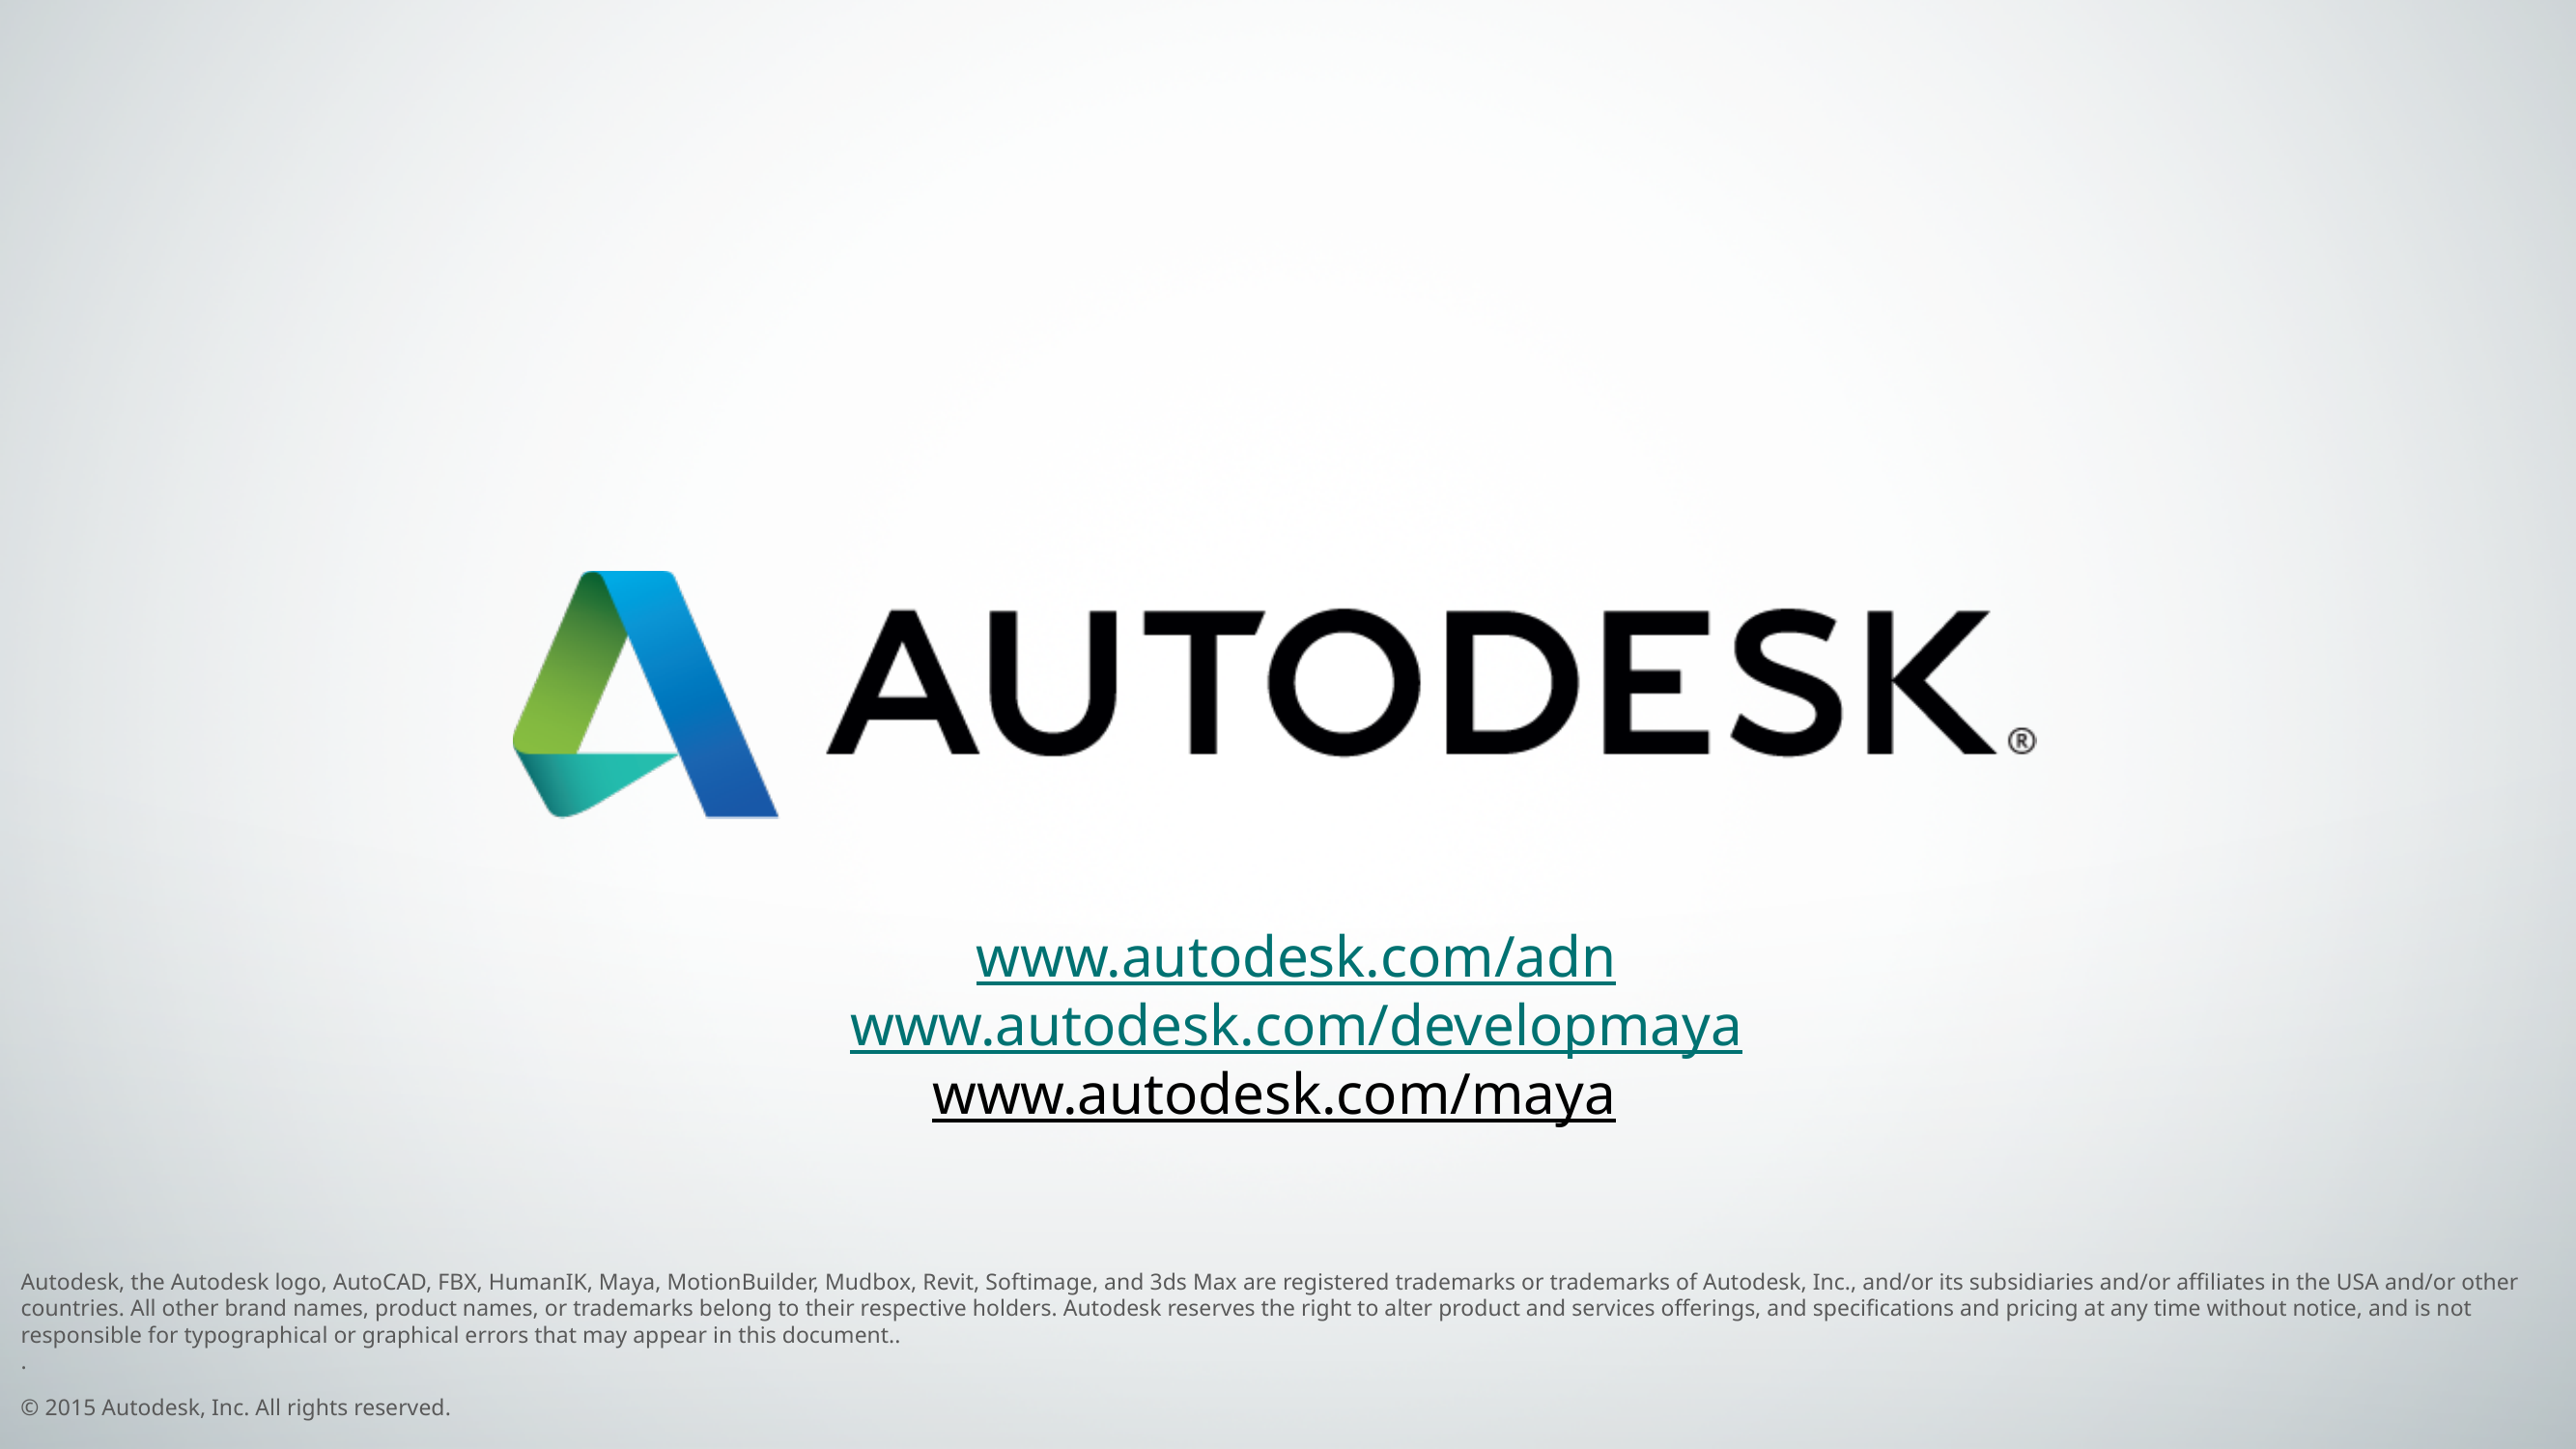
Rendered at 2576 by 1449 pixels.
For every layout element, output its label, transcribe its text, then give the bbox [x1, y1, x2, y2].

text_box www.autodesk.com/adn www.autodesk.com/developmaya www.autodesk.com/maya [128, 299, 2448, 1307]
picture [0, 0, 2576, 1449]
list Autodesk, the Autodesk logo, AutoCAD, FBX, HumanIK, Maya, MotionBuilder, Mudbox, Revit, Softimage, and 3ds Max are registered trademarks or trademarks of Autodesk, Inc., and/or its subsidiaries and/or affiliates in the USA and/or other countries. All other brand names, product names, or trademarks belong to their respective holders. Autodesk reserves the right to alter product and services offerings, and specifications and pricing at any time without notice, and is not responsible for typographical or graphical errors that may appear in this document.. . [20, 1225, 2556, 1375]
